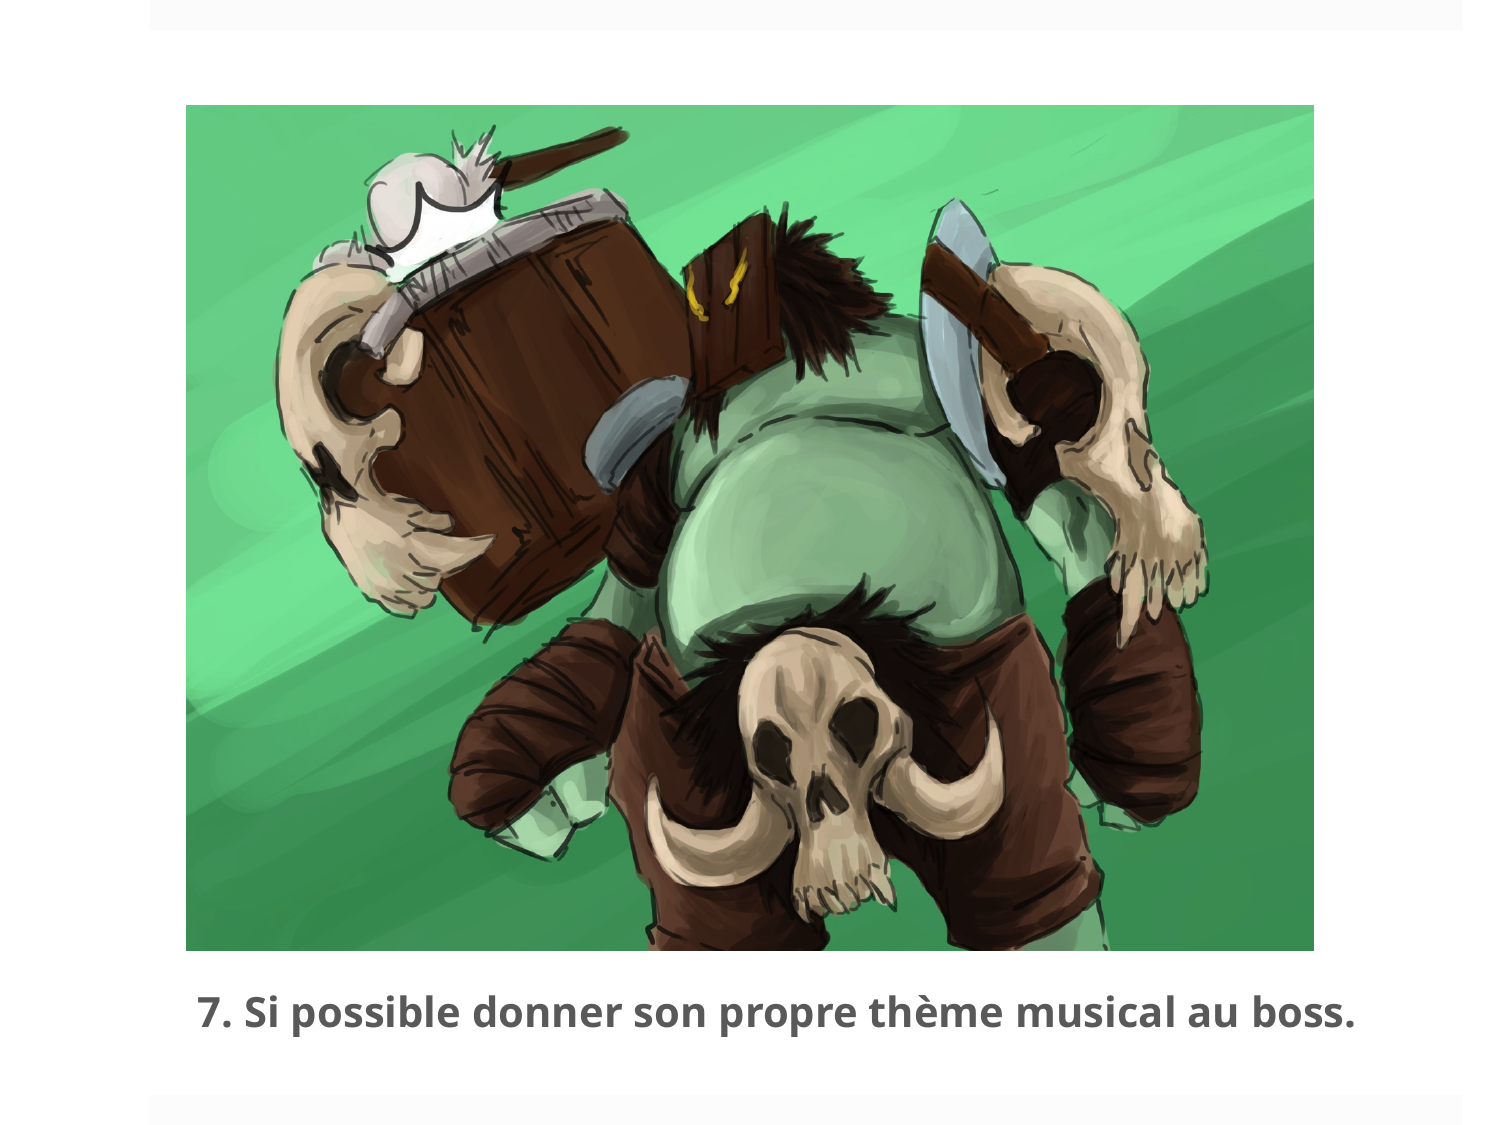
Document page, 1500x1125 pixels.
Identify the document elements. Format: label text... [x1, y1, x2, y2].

picture [185, 105, 1314, 952]
list 7. Si possible donner son propre thème musical au boss. [182, 978, 1376, 1060]
